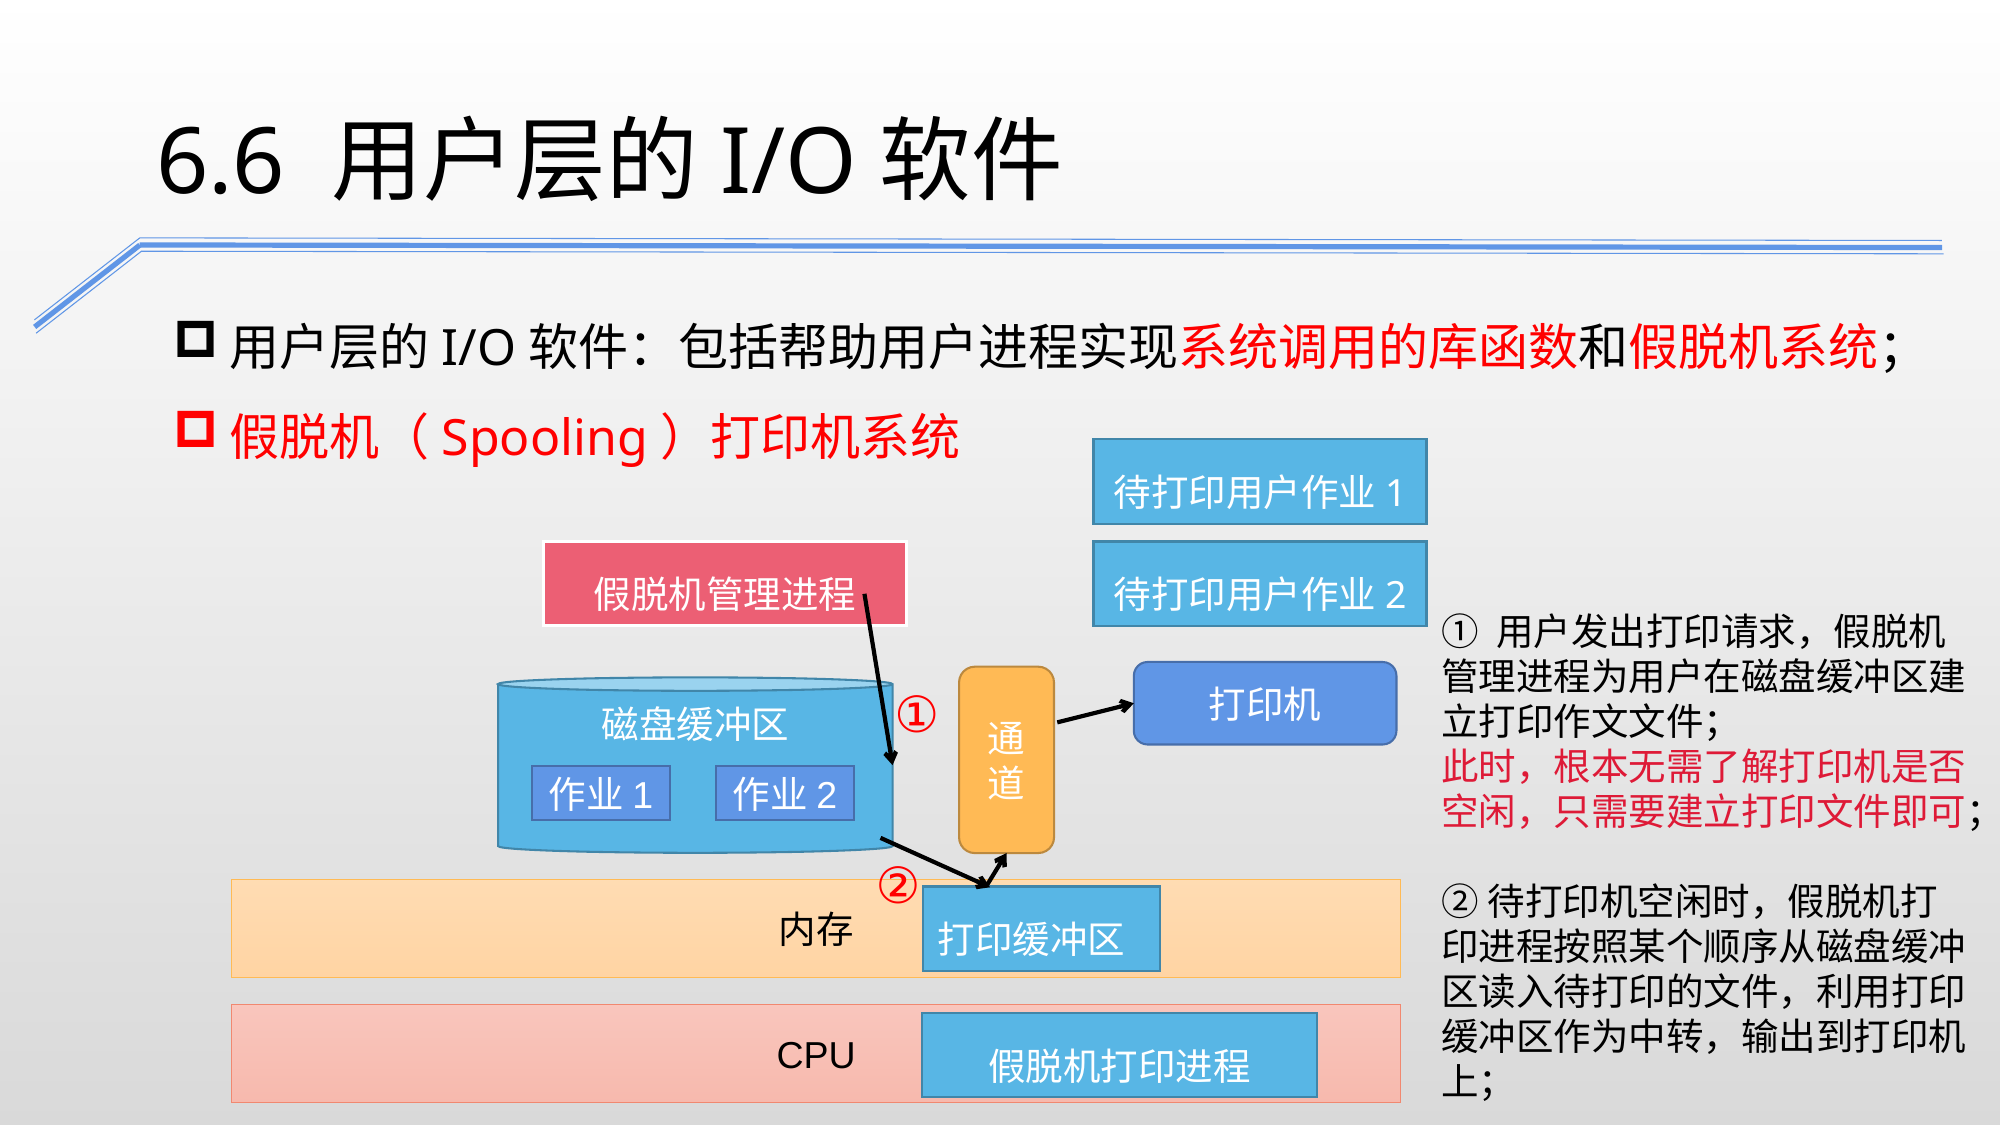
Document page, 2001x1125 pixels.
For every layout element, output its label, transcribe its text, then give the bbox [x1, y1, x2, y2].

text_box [34, 244, 1942, 327]
text_box 打印缓冲区 [922, 885, 1161, 972]
text_box 打印机 [1132, 660, 1398, 746]
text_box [987, 853, 1007, 885]
text_box CPU [231, 1004, 1401, 1103]
text_box ① [893, 645, 1058, 709]
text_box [36, 251, 1944, 334]
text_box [880, 837, 990, 888]
text_box 磁盘缓冲区 [495, 676, 894, 854]
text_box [864, 593, 893, 766]
text_box 假脱机打印进程 [921, 1012, 1318, 1098]
text_box 待打印用户作业1 [1092, 438, 1428, 525]
text_box ① 用户发出打印请求，假脱机管理进程为用户在磁盘缓冲区建立打印作文文件； 此时，根本无需了解打印机是否空闲，只需要建立打印文件即可； ②待打印机空闲时，假脱机打印进程按照某个顺序从磁盘缓冲区读入待打印的文件，利用打印缓冲区作为中转，输出到打印机上； [1426, 600, 1985, 885]
text_box 假脱机管理进程 [542, 540, 908, 627]
text_box 作业1 [531, 765, 671, 821]
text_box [1057, 703, 1134, 723]
text_box 内存 [231, 879, 1401, 978]
text_box 通道 [958, 709, 1056, 855]
text_box 作业2 [715, 765, 855, 821]
text_box 用户层的I/O软件：包括帮助用户进程实现系统调用的库函数和假脱机系统； 假脱机（Spooling）打印机系统 [158, 278, 1976, 681]
text_box ② [860, 815, 965, 921]
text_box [34, 237, 1942, 244]
text_box 6.6 用户层的I/O软件 [141, 94, 1570, 219]
text_box 待打印用户作业2 [1092, 540, 1428, 627]
